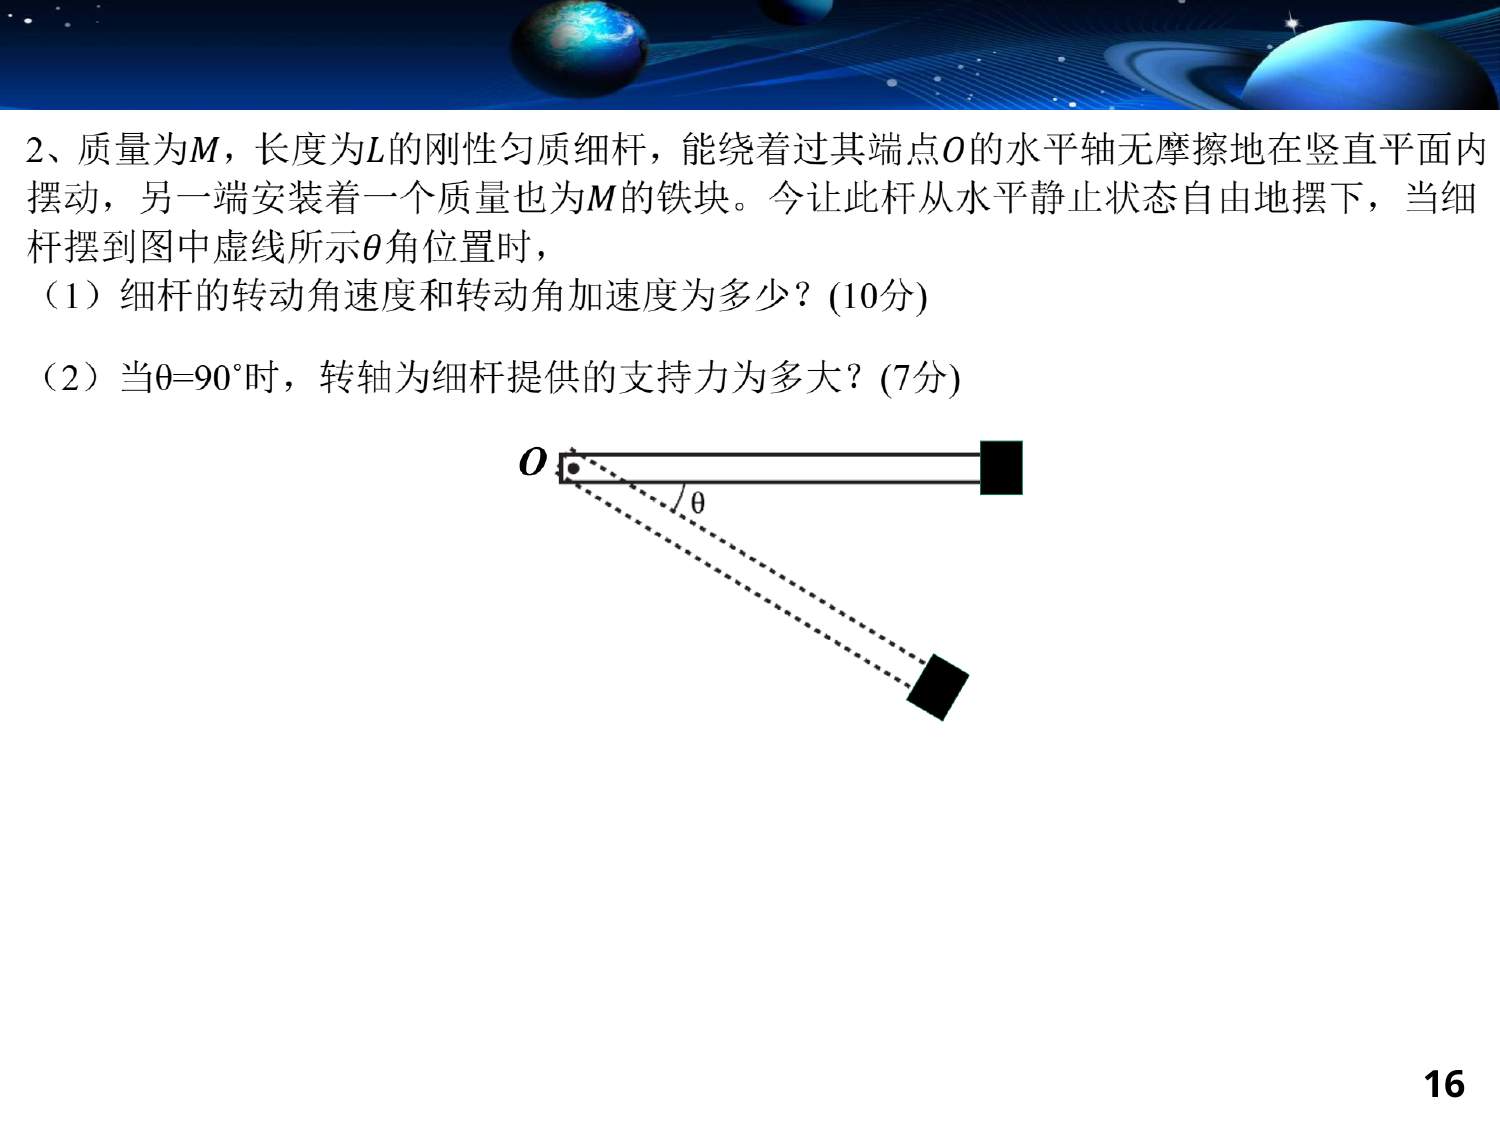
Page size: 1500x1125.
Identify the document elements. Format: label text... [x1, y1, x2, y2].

text_box 16 [1130, 1065, 1481, 1106]
picture [0, 118, 1500, 332]
picture [0, 0, 1500, 110]
picture [13, 339, 1500, 743]
